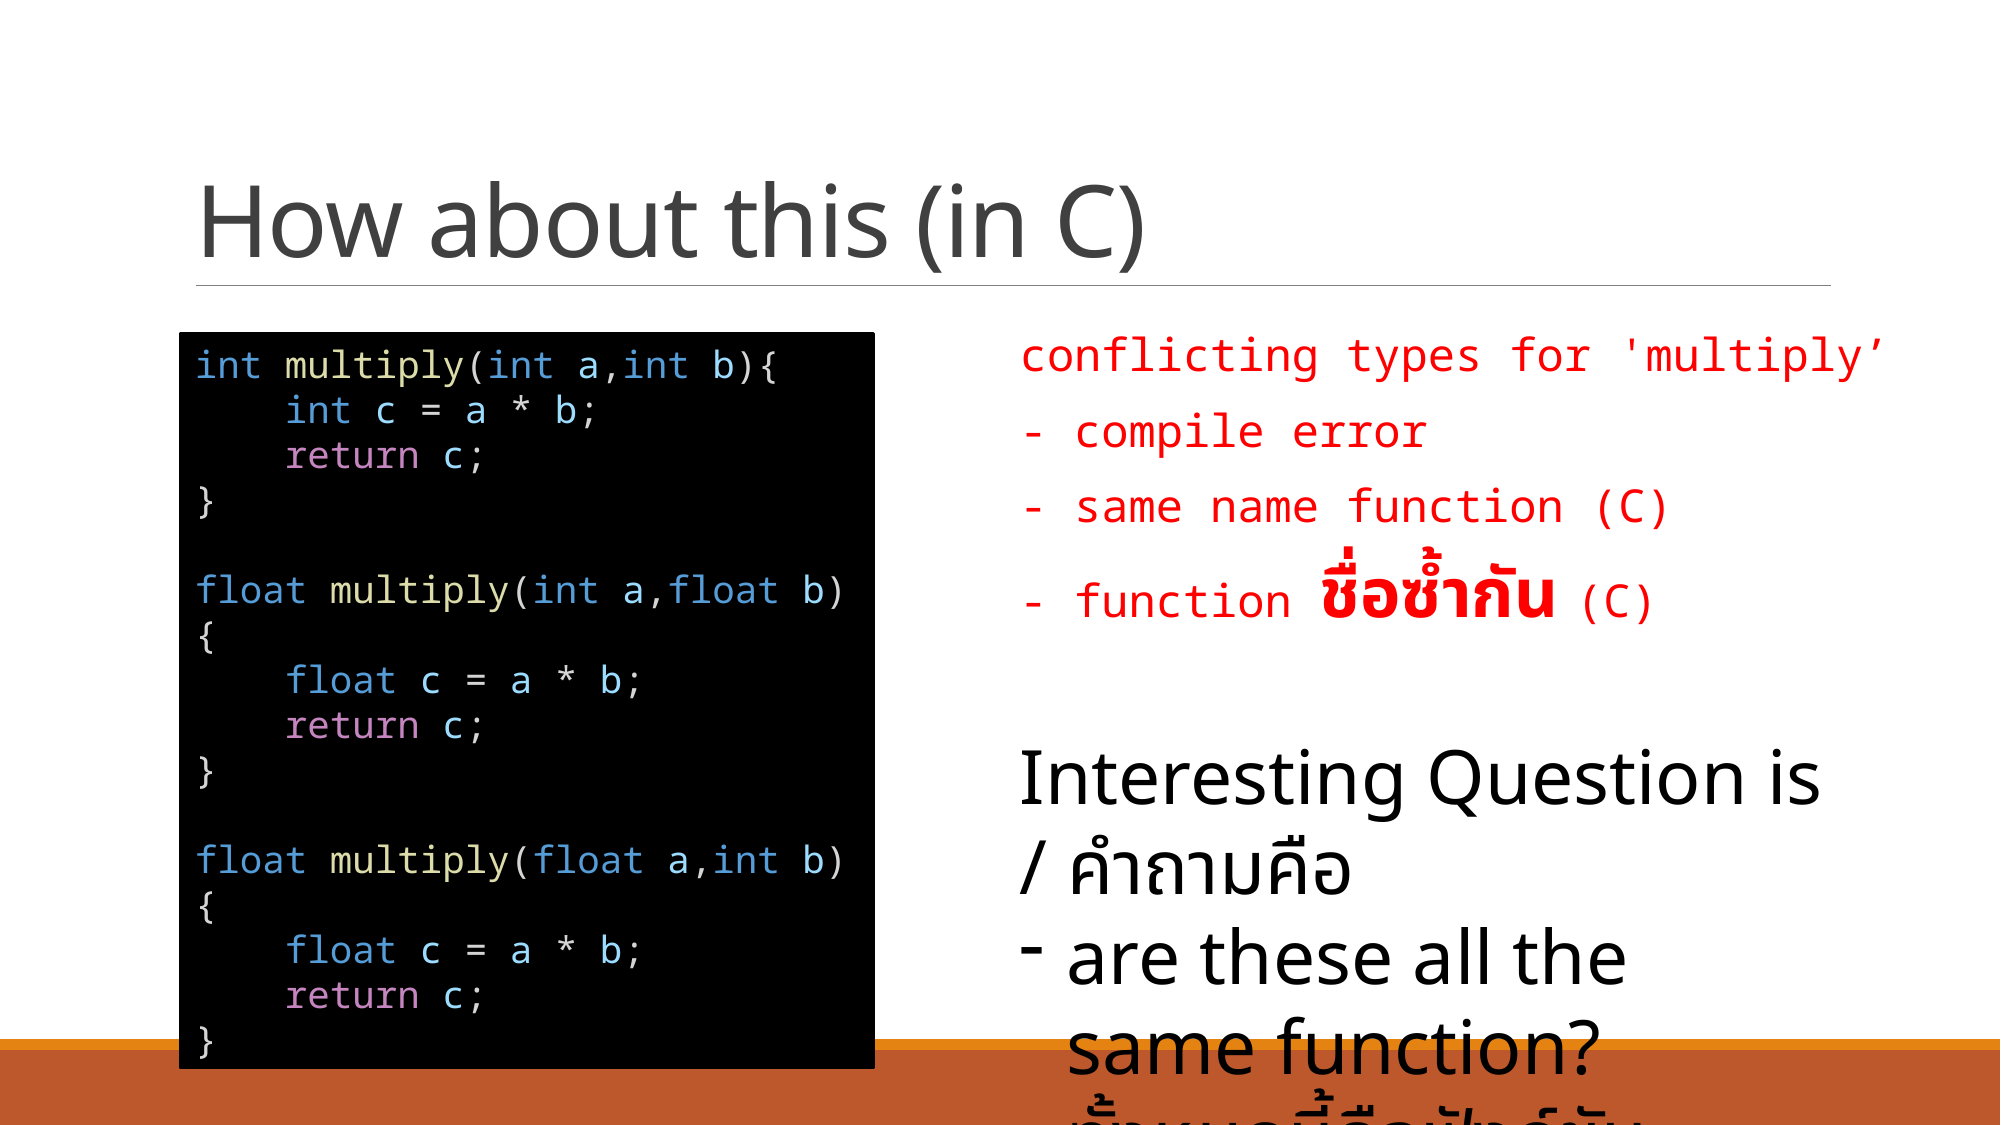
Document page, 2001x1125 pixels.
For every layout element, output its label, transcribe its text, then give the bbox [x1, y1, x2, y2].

text_box int multiply(int a,int b){ int c = a * b; return c; } float multiply(int a,float b){ float c = a * b; return c; } float multiply(float a,int b){ float c = a * b; return c; } [179, 332, 875, 1069]
title How about this (in C) [180, 47, 1830, 285]
list conflicting types for 'multiply’ - compile error - same name function (C) - function ชื่อซ้ำกัน (C) [1005, 324, 1906, 683]
text_box Interesting Question is / คำถามคือ are these all the same function? ทั้งหมดนี้คือฟังก์ชันเดียวกันหรือไม่? [1005, 722, 1846, 1125]
